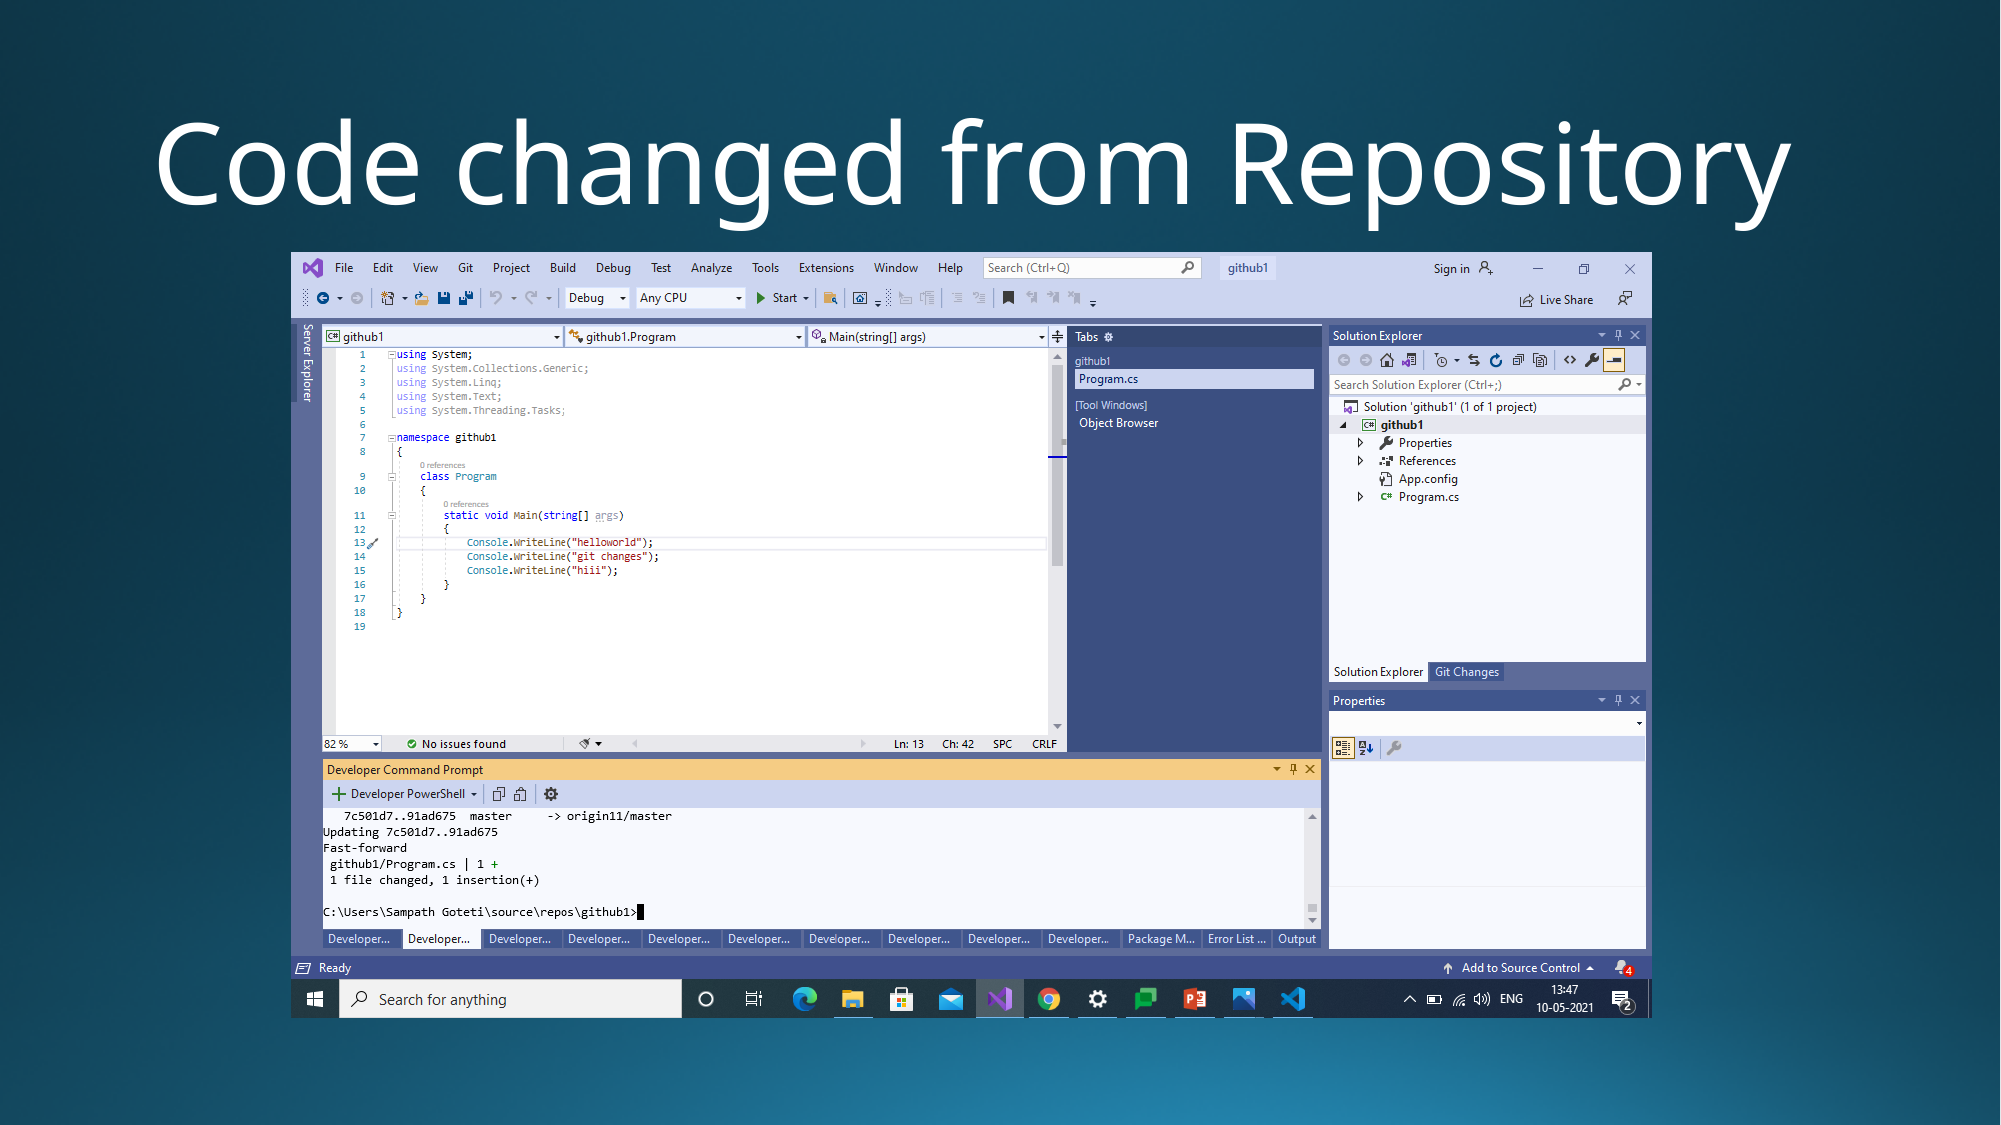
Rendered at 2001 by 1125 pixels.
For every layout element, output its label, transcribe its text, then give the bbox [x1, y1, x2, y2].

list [290, 252, 1652, 1018]
picture [0, 0, 2001, 1125]
title Code changed from Repository [137, 59, 1863, 278]
